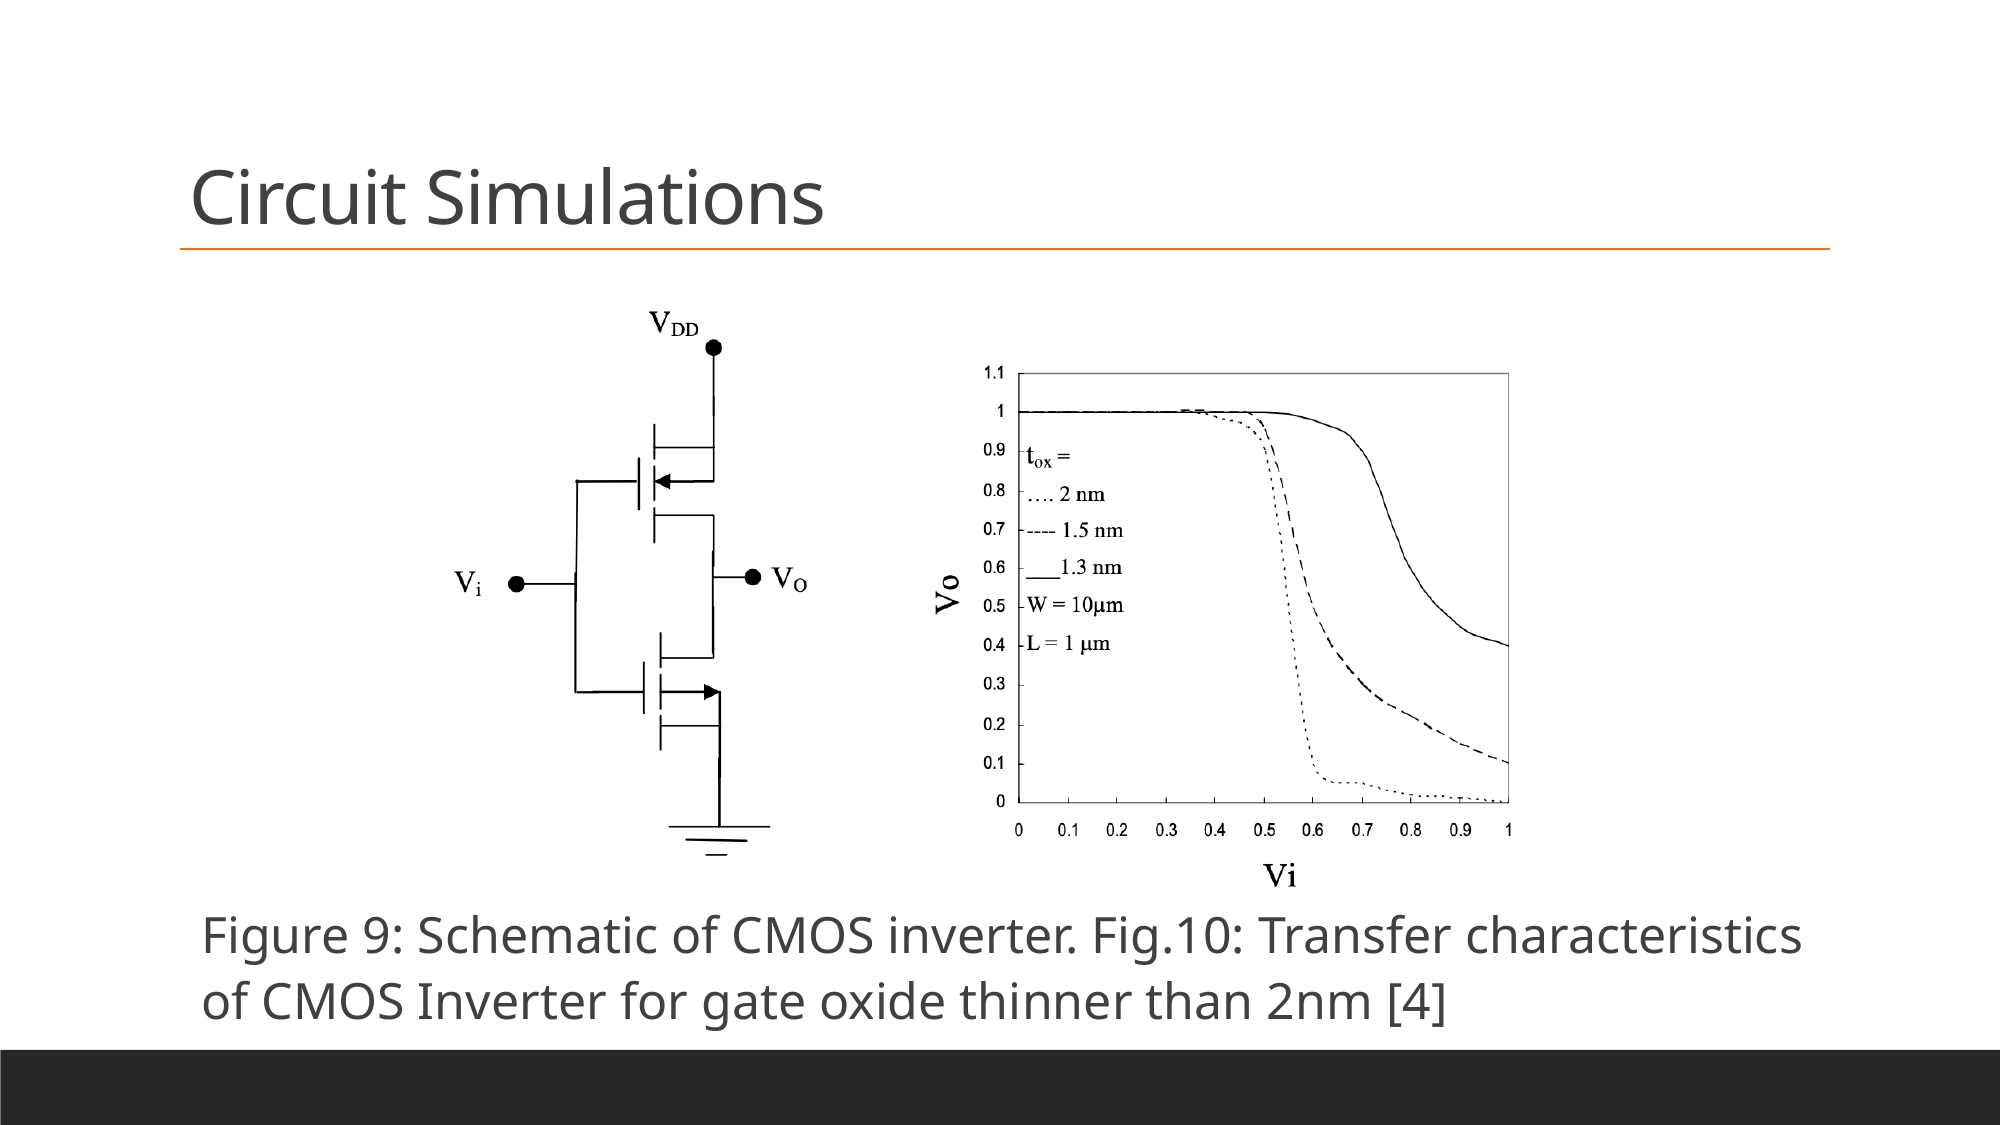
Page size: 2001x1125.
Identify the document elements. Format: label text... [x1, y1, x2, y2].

text_box Circuit Simulations [174, 152, 1825, 249]
text_box Figure 9: Schematic of CMOS inverter. Fig.10: Transfer characteristics of CMOS Inverter for gate oxide thinner than 2nm [4] [172, 890, 1828, 1055]
picture [410, 265, 1589, 908]
